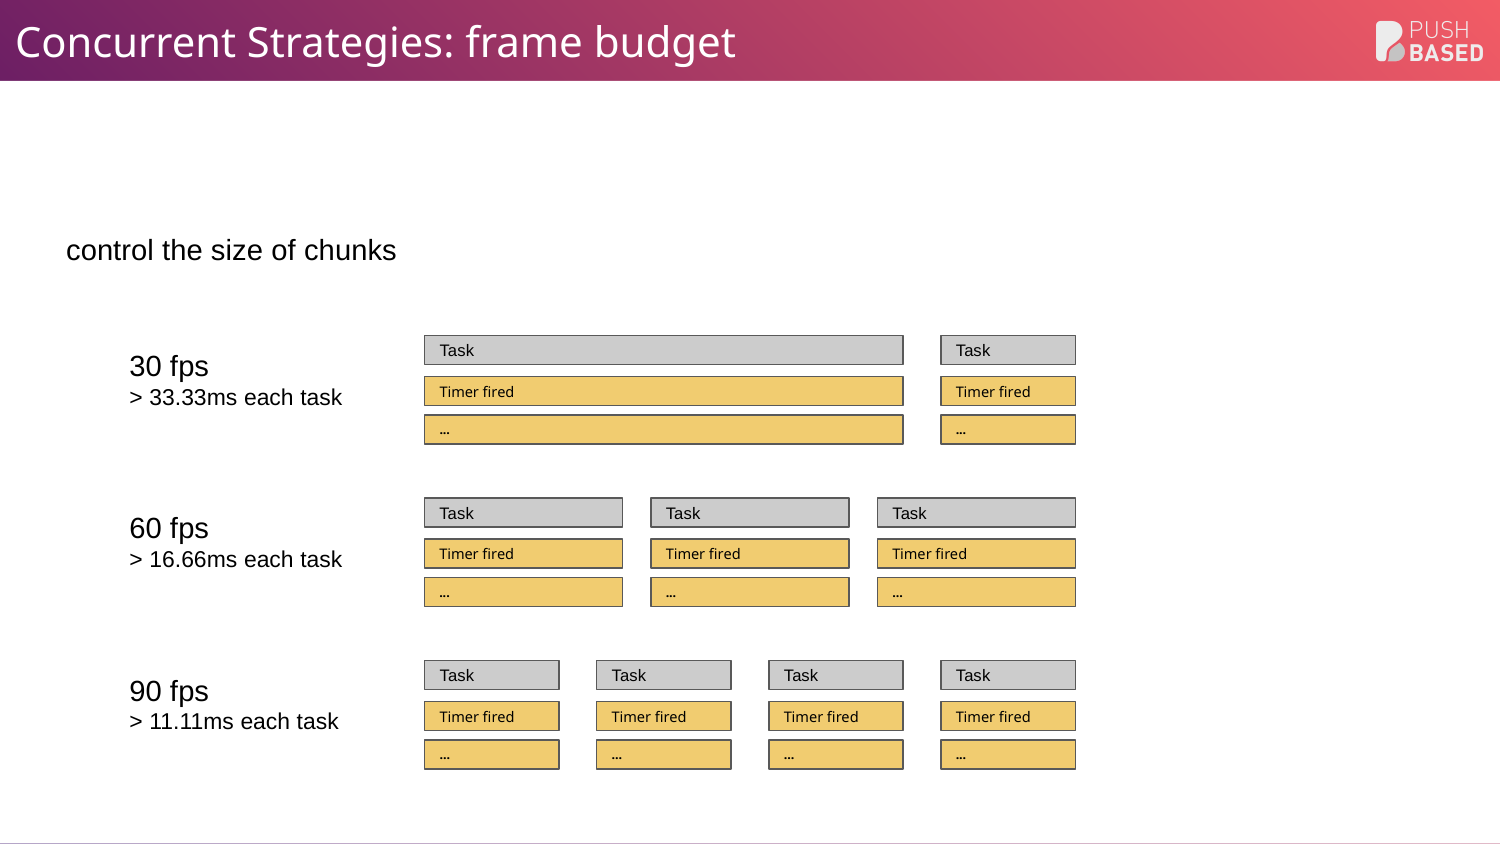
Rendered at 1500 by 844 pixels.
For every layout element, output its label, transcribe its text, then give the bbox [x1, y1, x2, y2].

text_box 30 fps > 33.33ms each task [114, 332, 381, 425]
text_box control the size of chunks [51, 215, 624, 281]
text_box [768, 660, 904, 770]
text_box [940, 660, 1076, 770]
title Concurrent Strategies: frame budget [0, 0, 1351, 81]
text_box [424, 660, 560, 770]
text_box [424, 497, 623, 607]
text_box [596, 660, 732, 770]
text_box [424, 335, 904, 445]
picture [1353, 7, 1488, 75]
text_box 60 fps > 16.66ms each task [114, 494, 381, 587]
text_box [877, 497, 1076, 607]
text_box 90 fps > 11.11ms each task [114, 657, 381, 750]
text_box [940, 335, 1076, 445]
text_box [650, 497, 850, 607]
